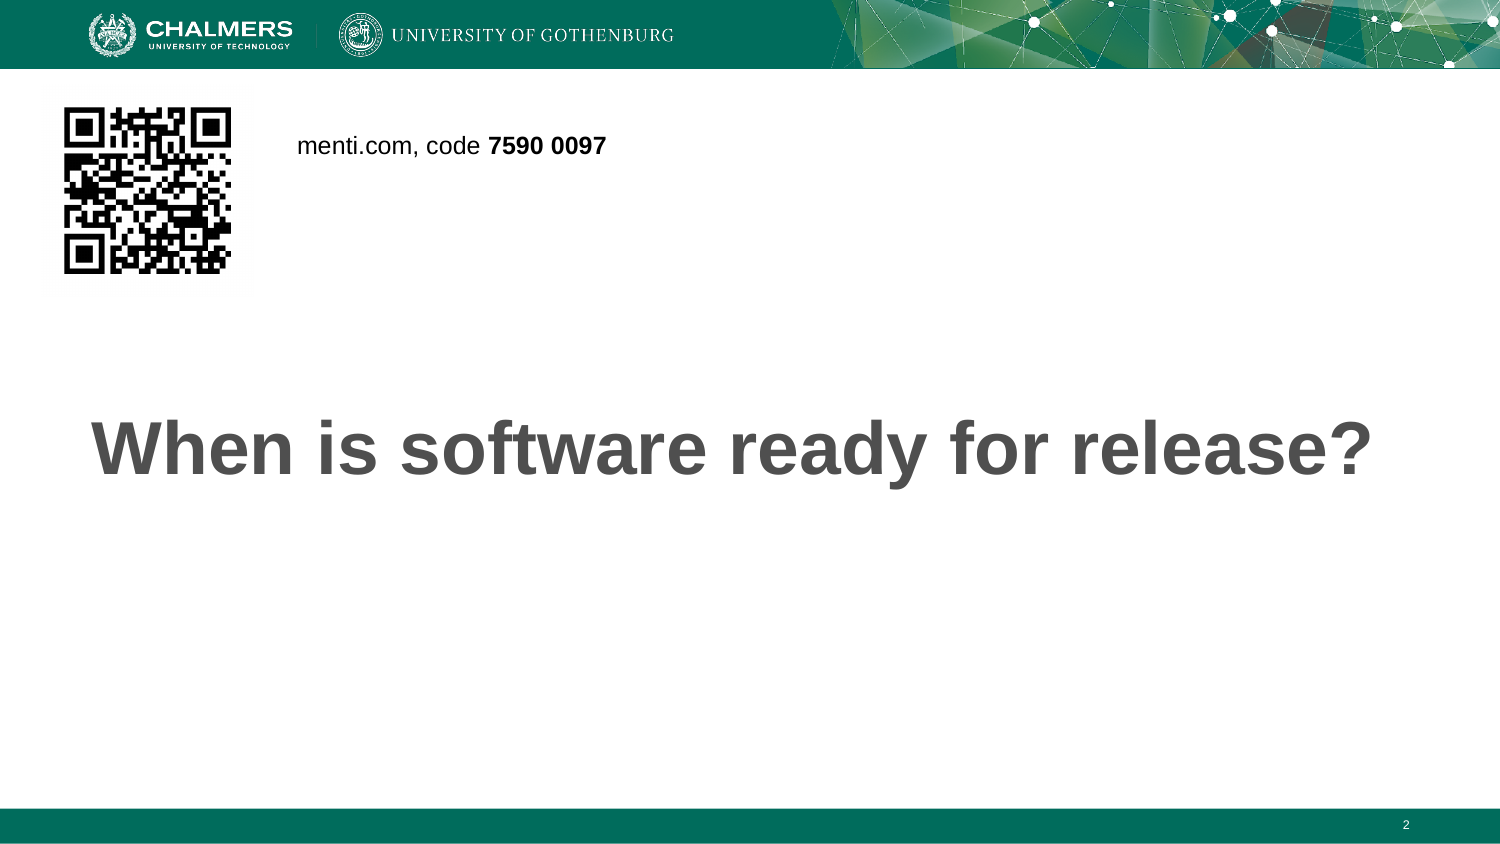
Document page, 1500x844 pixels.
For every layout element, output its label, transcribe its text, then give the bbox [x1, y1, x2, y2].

picture [759, 0, 1500, 68]
title When is software ready for release? [76, 100, 1426, 789]
text_box menti.com, code 7590 0097 [282, 114, 633, 175]
slide_number ‹#› [1074, 809, 1425, 844]
picture [41, 0, 696, 297]
